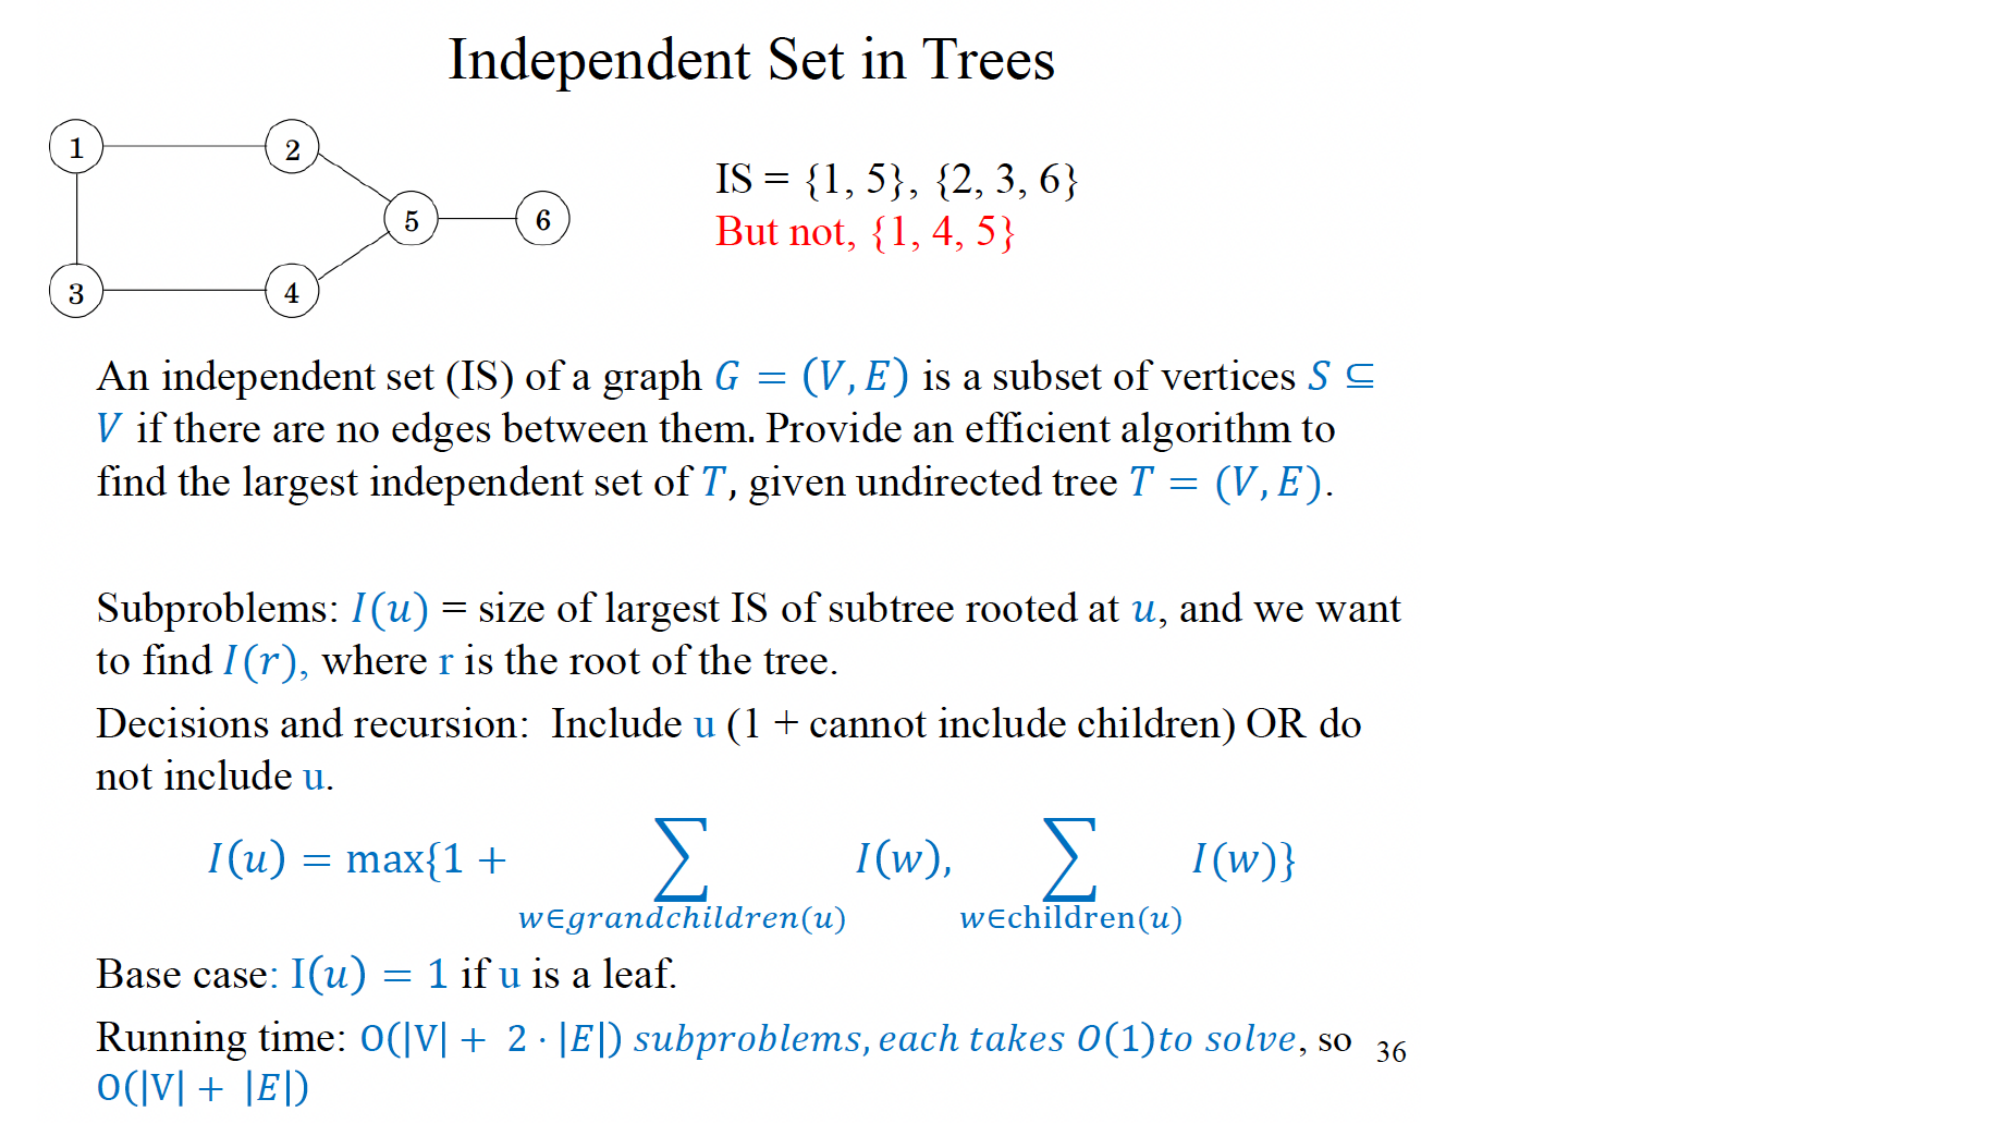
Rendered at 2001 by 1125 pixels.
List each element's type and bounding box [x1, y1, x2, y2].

picture [36, 0, 1421, 1123]
